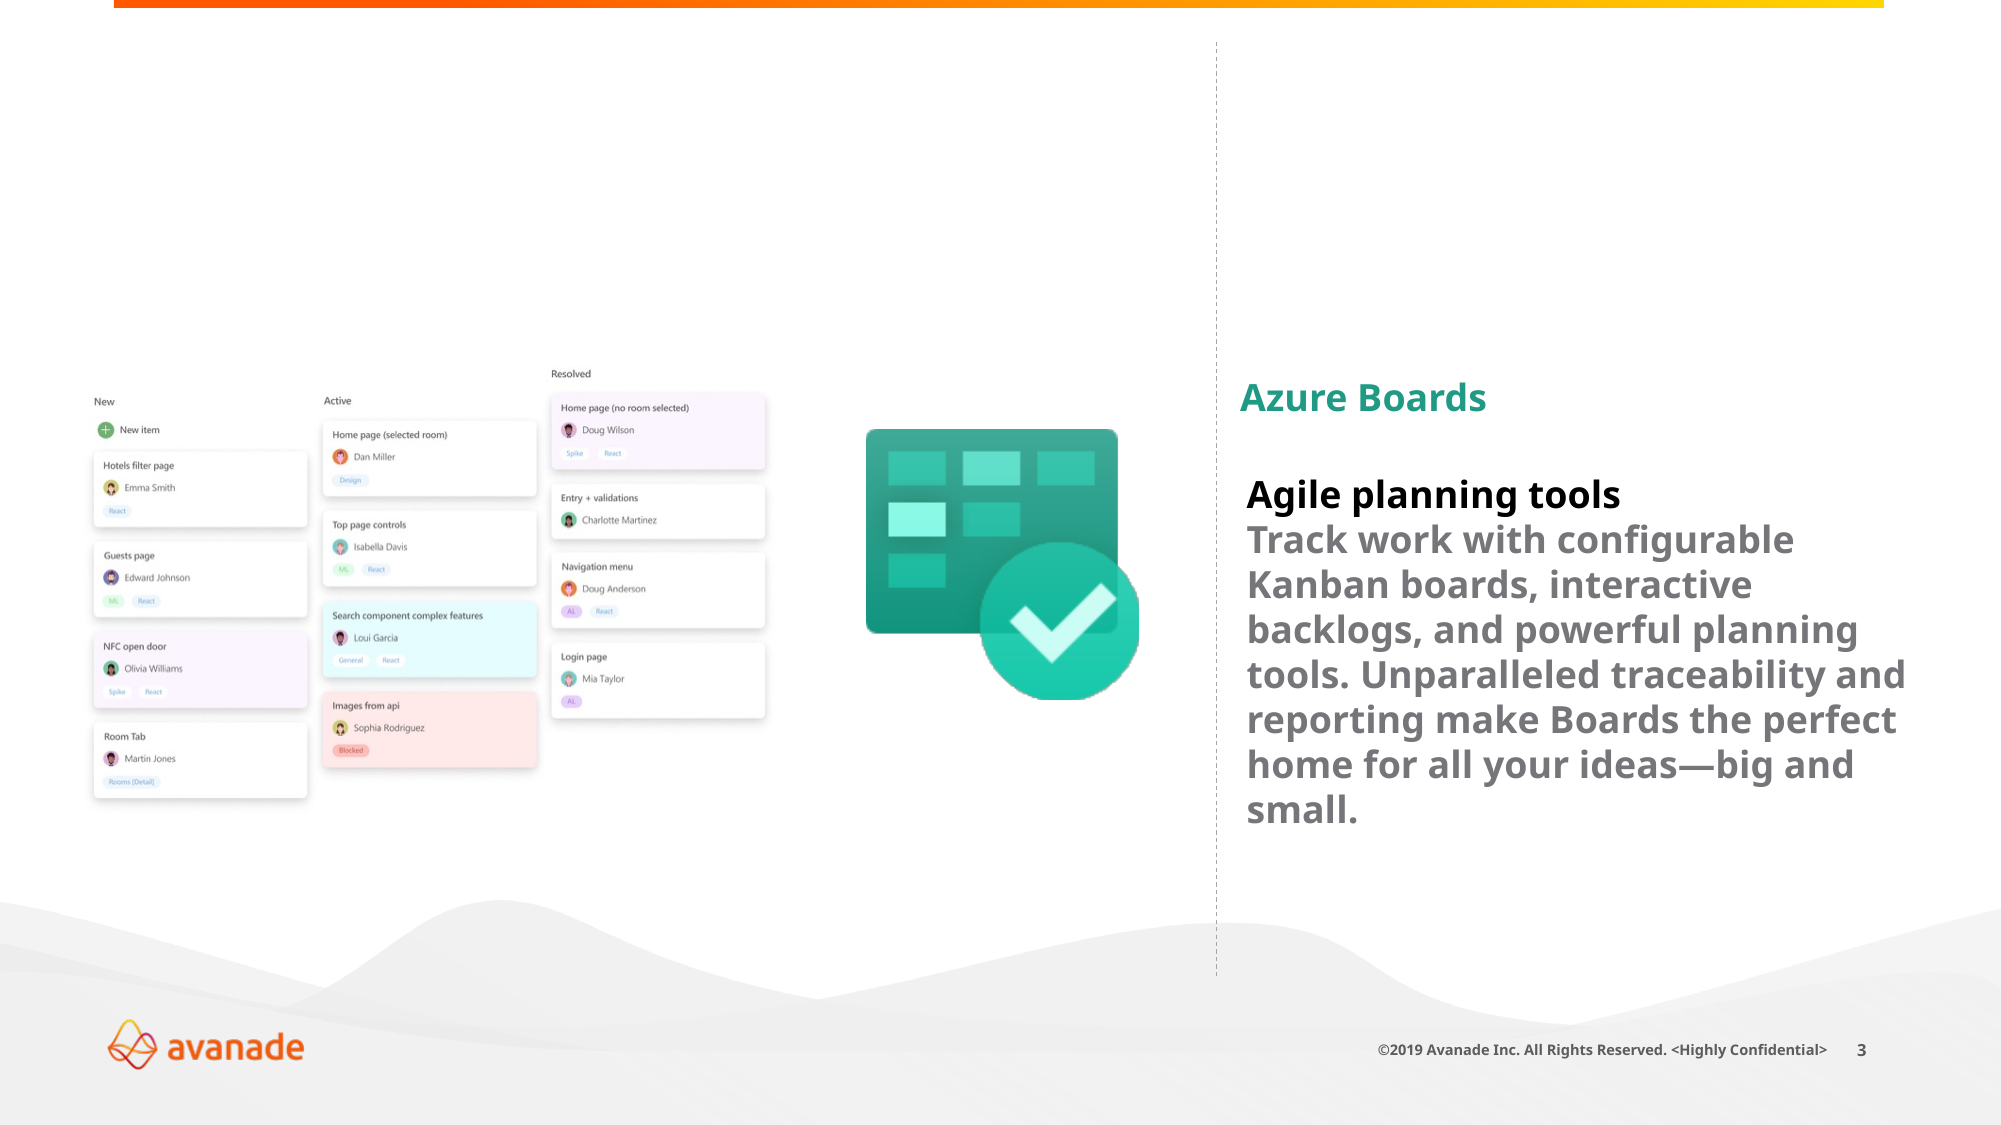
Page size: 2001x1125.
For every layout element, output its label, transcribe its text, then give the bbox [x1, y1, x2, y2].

text_box Azure Boards [1225, 366, 1503, 427]
picture [860, 423, 1140, 702]
picture [87, 999, 333, 1090]
picture [40, 366, 833, 817]
text_box Agile planning tools Track work with configurable Kanban boards, interactive backlogs, and powerful planning tools. Unparalleled traceability and reporting make Boards the perfect home for all your ideas—big and small. [1231, 464, 1944, 839]
